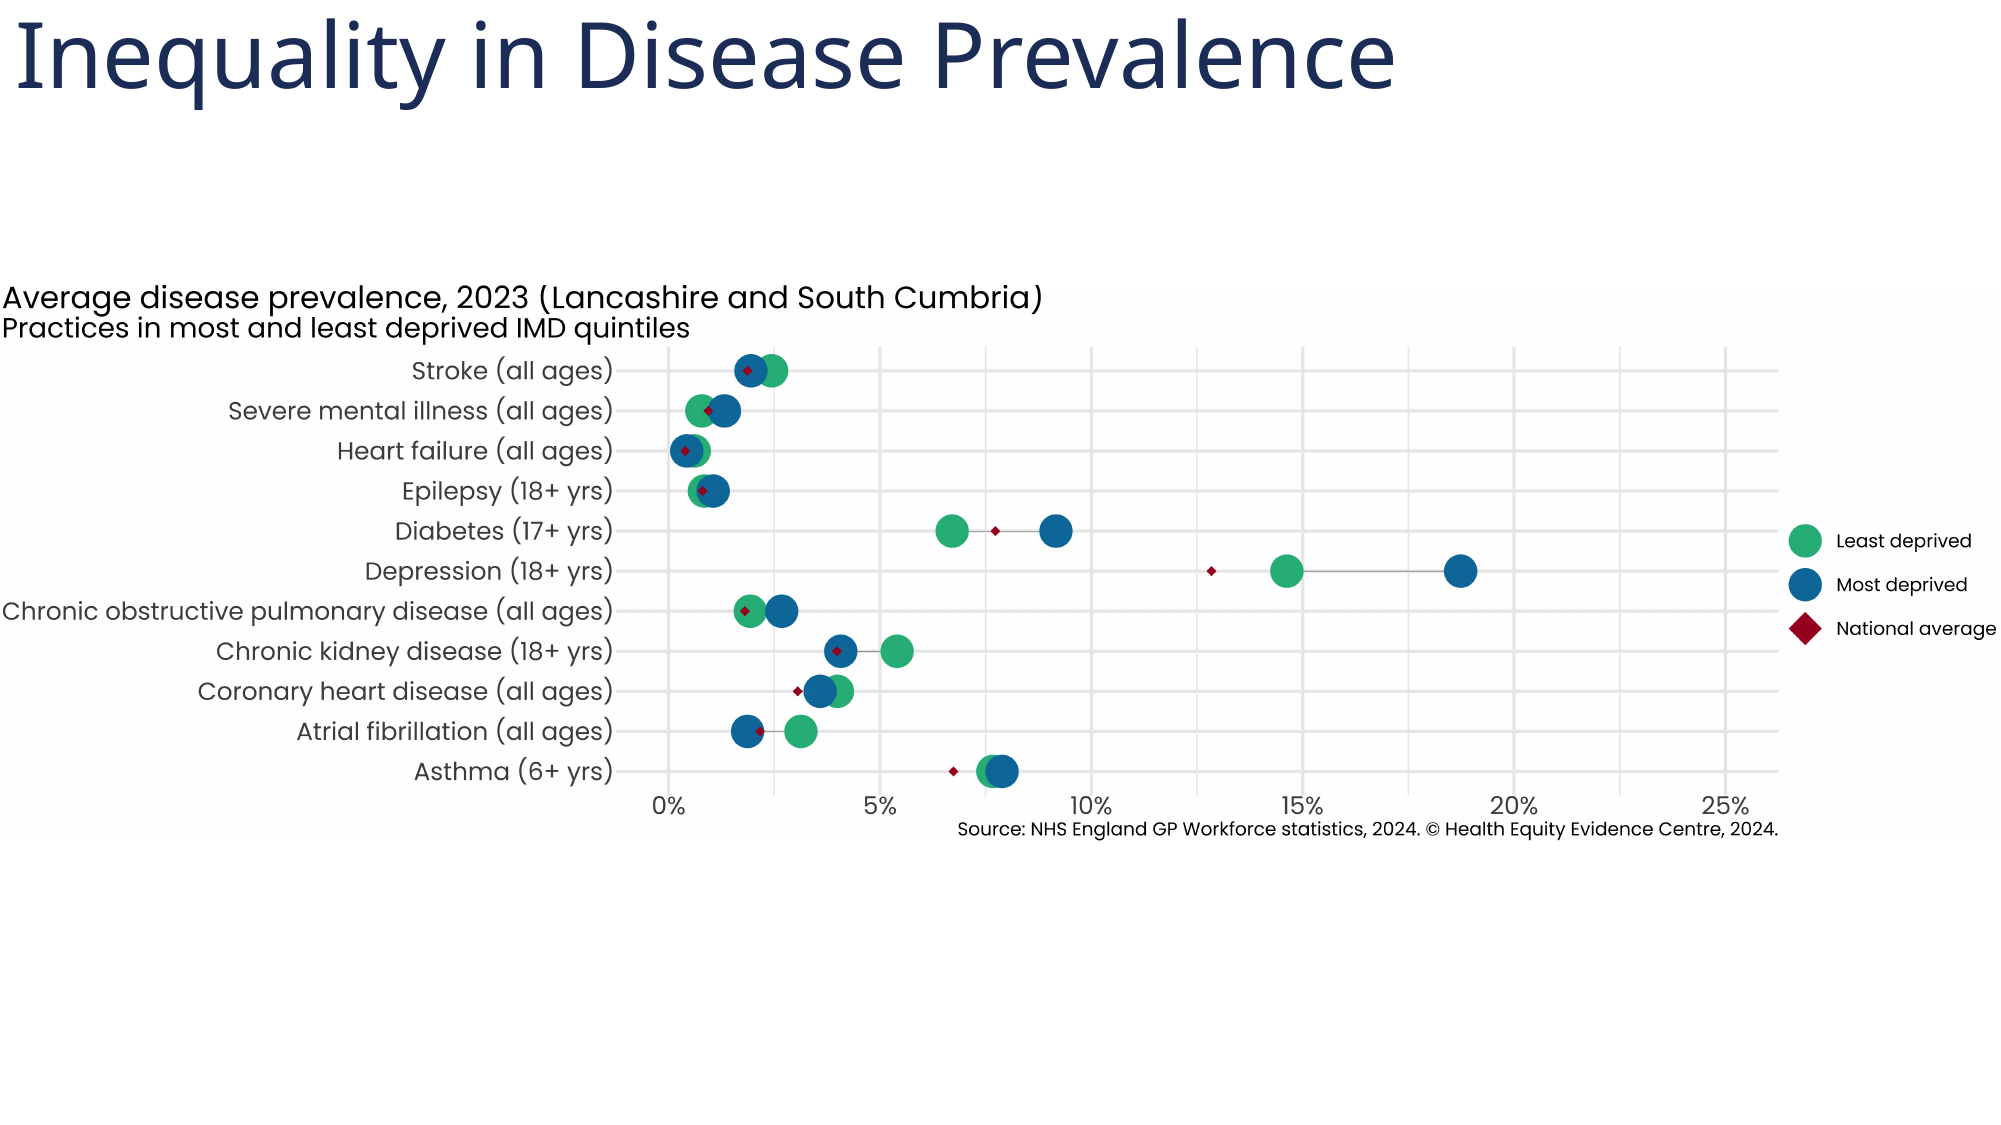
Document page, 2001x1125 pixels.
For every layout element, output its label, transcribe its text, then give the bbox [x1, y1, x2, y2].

title Inequality in Disease Prevalence [0, 0, 2000, 119]
picture [0, 284, 2000, 843]
